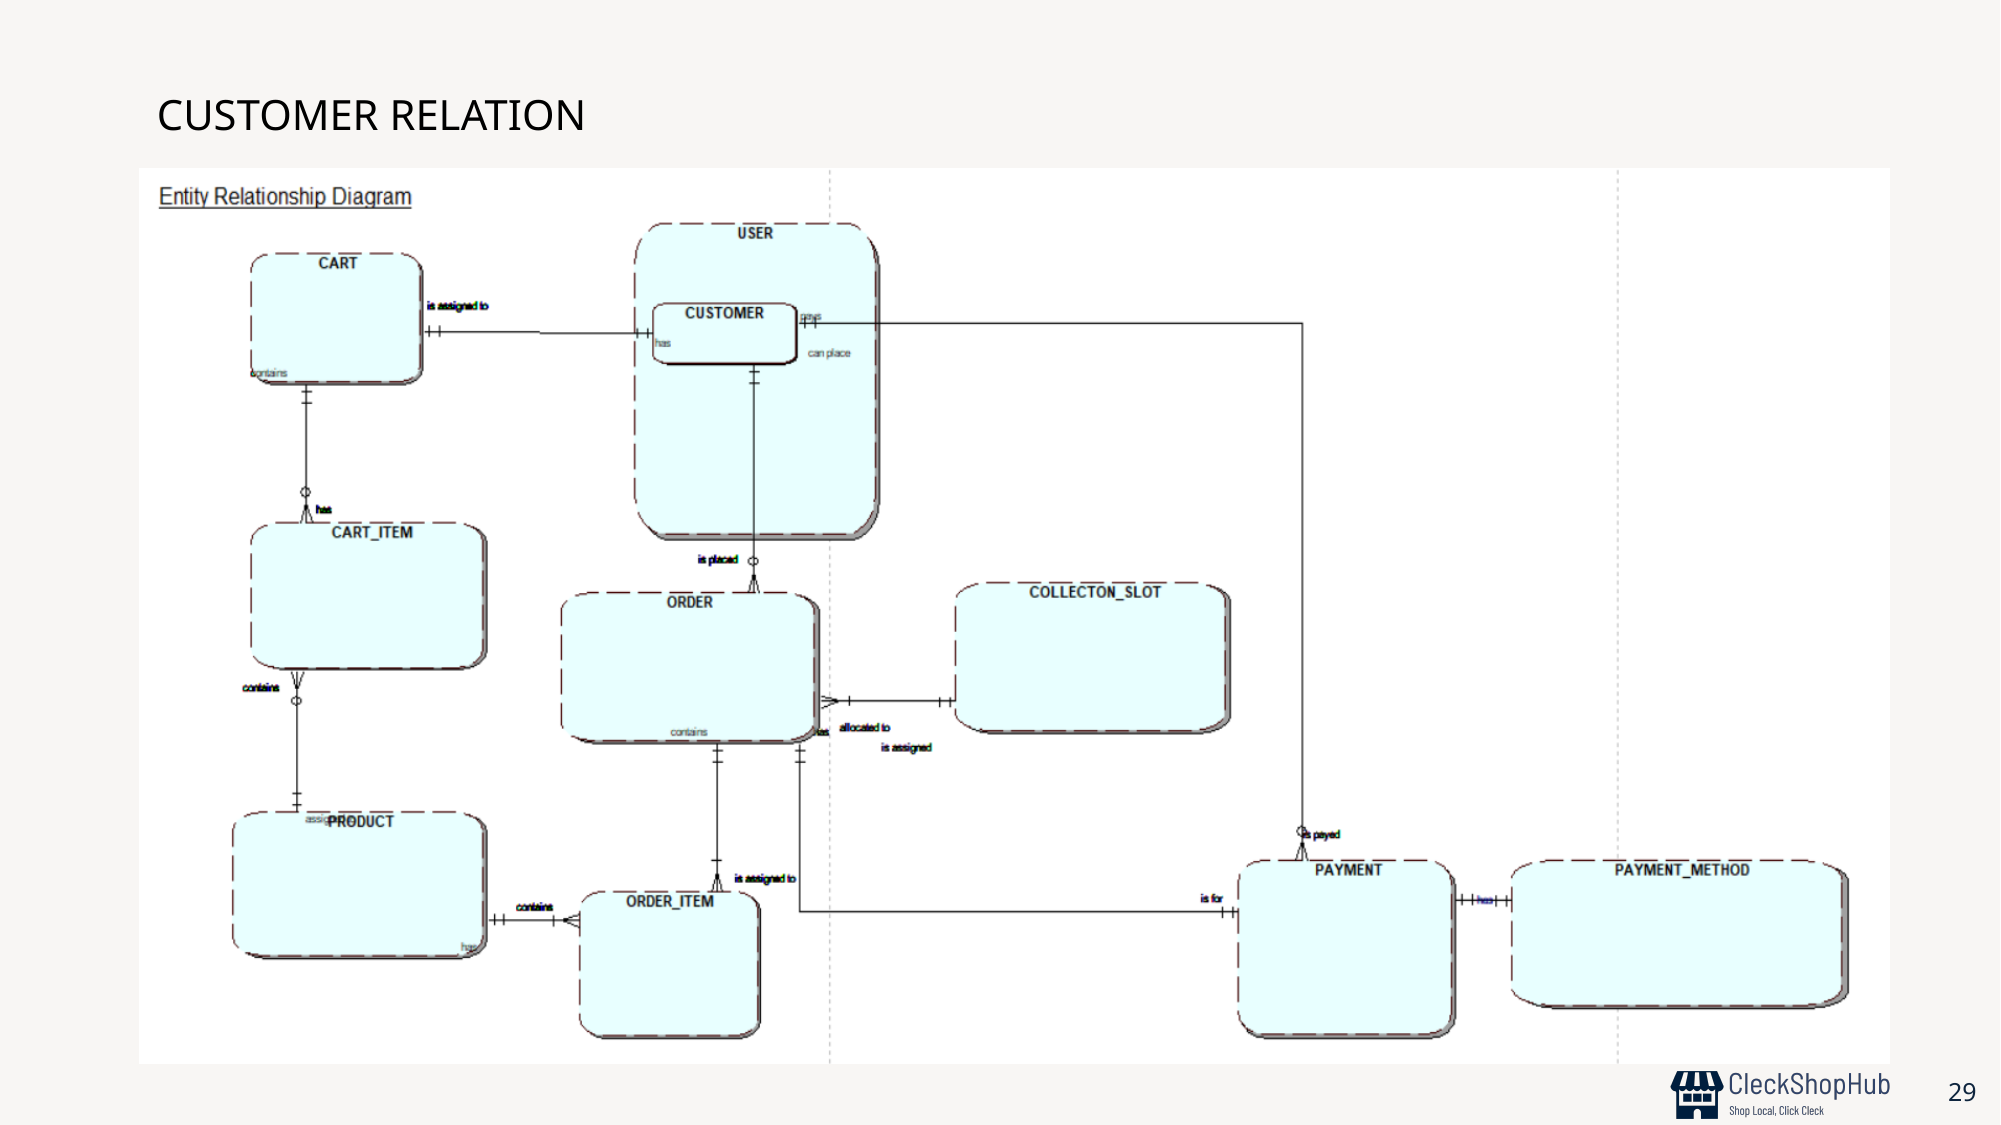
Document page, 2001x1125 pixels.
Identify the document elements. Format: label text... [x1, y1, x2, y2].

picture [1670, 1071, 1890, 1119]
text_box CUSTOMER RELATION [0, 81, 744, 147]
picture [139, 168, 1890, 1064]
slide_number 29 [1924, 1063, 2000, 1124]
